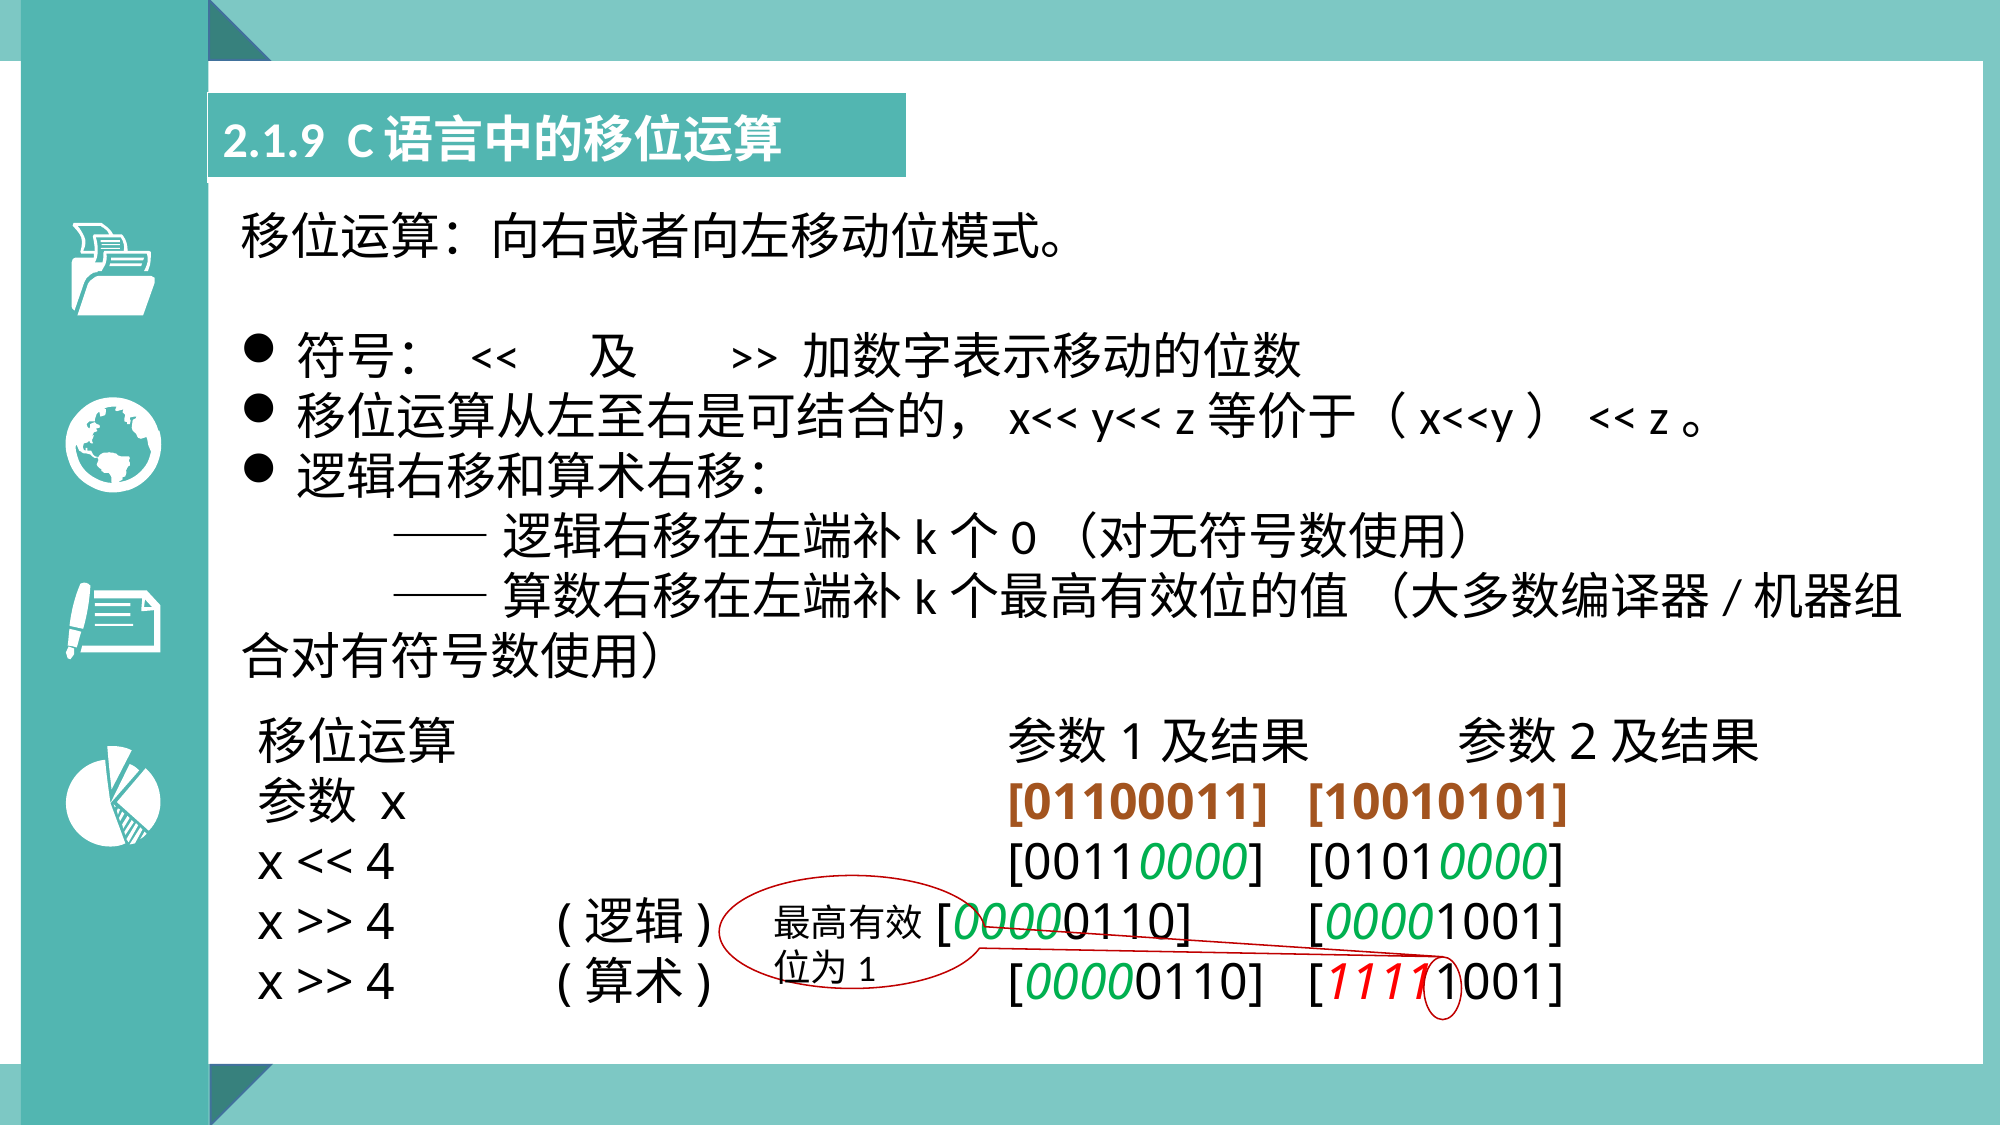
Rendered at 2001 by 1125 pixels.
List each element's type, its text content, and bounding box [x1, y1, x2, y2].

text_box 最高有效位为1 [719, 875, 1443, 989]
text_box 移位运算 参数1及结果 参数2及结果 参数 x [01100011] [10010101] x << 4 [00110000] [01010000] x >> 4 (逻辑) [00000110] [00001001] x >> 4 (算术) [00000110] [11111001] [242, 701, 1835, 1017]
text_box [1423, 956, 1462, 1020]
text_box 移位运算：向右或者向左移动位模式。 符号： << 及 >> 加数字表示移动的位数 移位运算从左至右是可结合的，x<< y<< z等价于（x<<y）<< z。 逻辑右移和算术右移： ——逻辑右移在左端补k个0（对无符号数使用） ——算数右移在左端补k个最高有效位的值 （大多数编译器/机器组合对有符号数使用） [225, 197, 1955, 692]
table_header 2.1.9 C语言中的移位运算 [208, 93, 906, 177]
